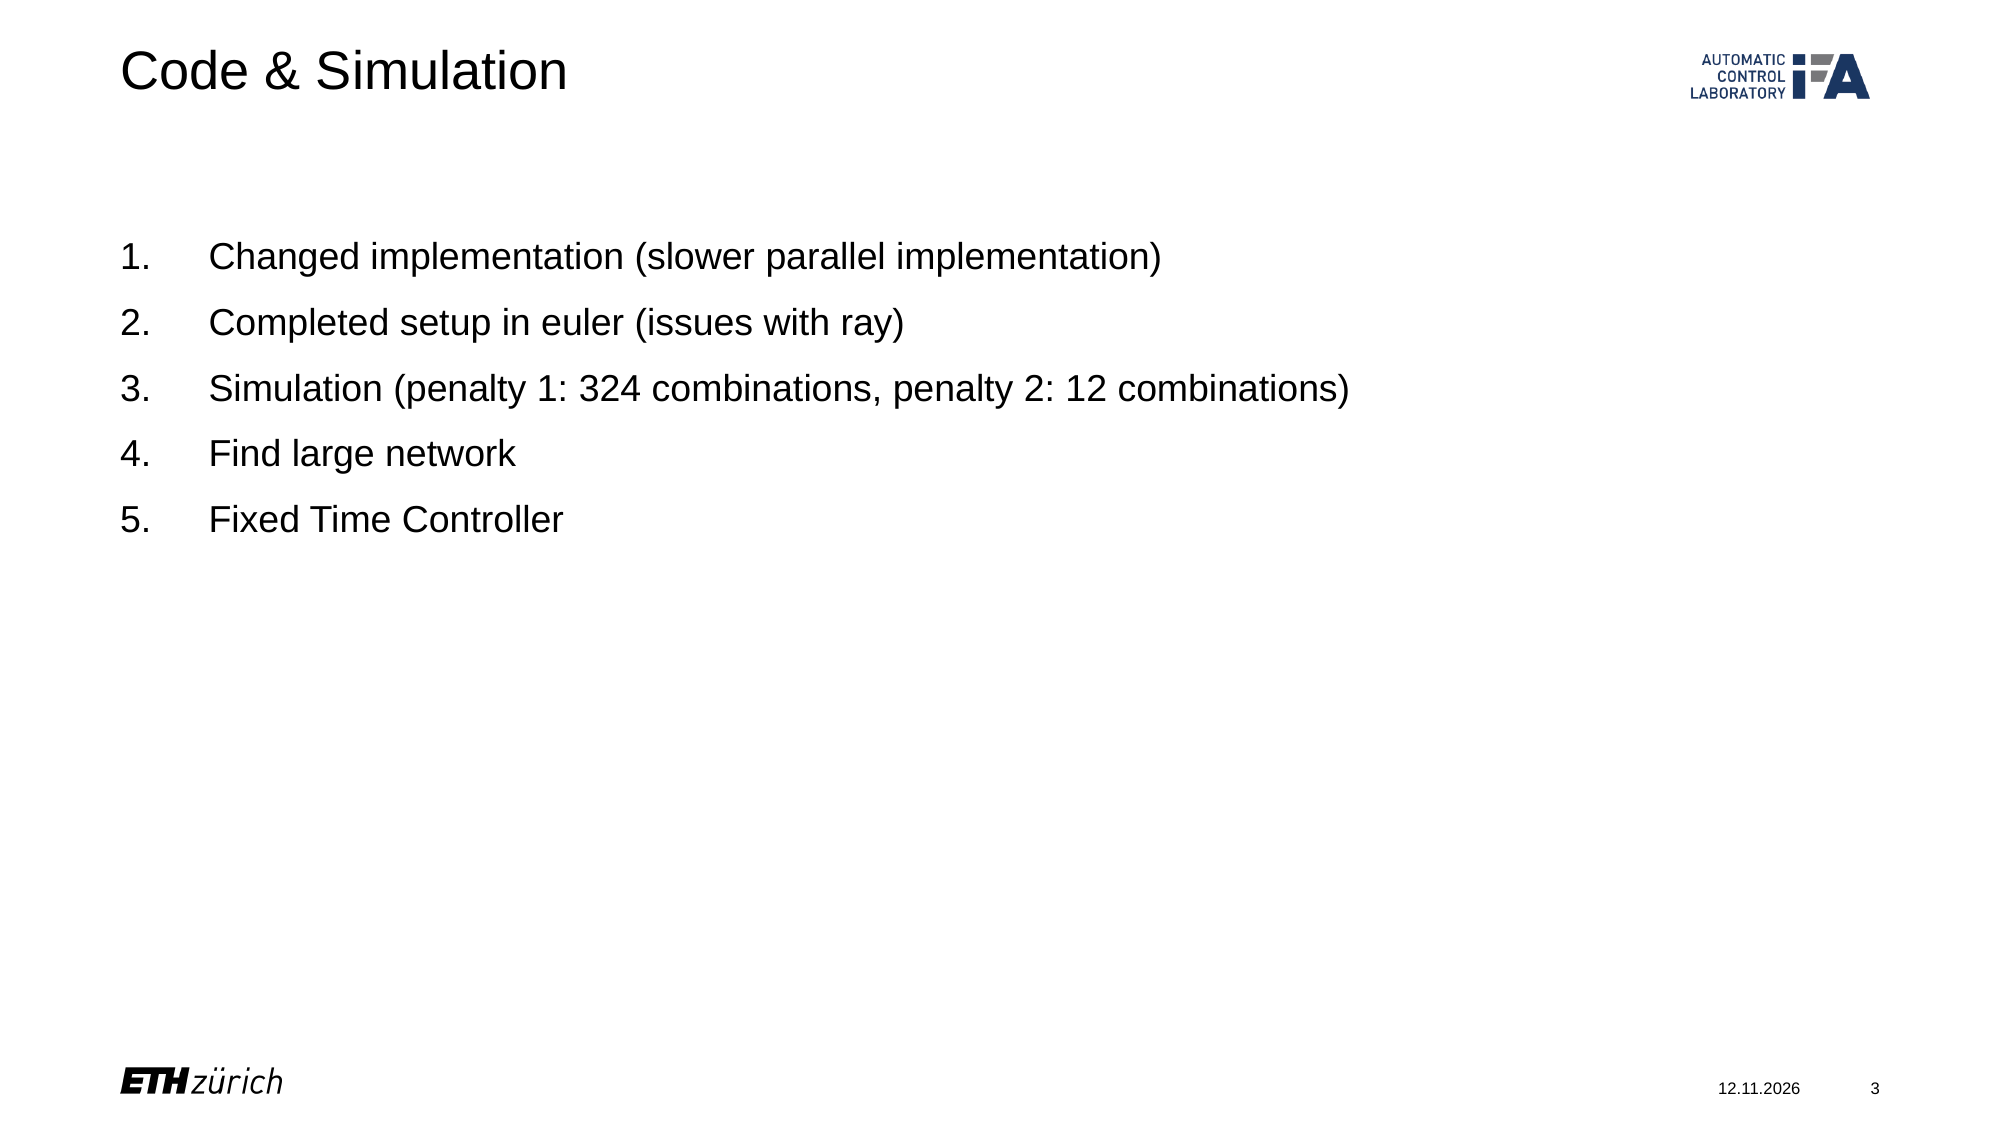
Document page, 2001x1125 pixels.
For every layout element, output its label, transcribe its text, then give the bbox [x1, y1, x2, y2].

slide_number 3 [1827, 1069, 1880, 1106]
title Code & Simulation [120, 42, 1880, 191]
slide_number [1718, 1069, 1819, 1106]
list Changed implementation (slower parallel implementation) Completed setup in euler (issues with ray) Simulation (penalty 1: 324 combinations, penalty 2: 12 combinations) Find large network Fixed Time Controller [120, 231, 1880, 1000]
picture [120, 1067, 282, 1094]
